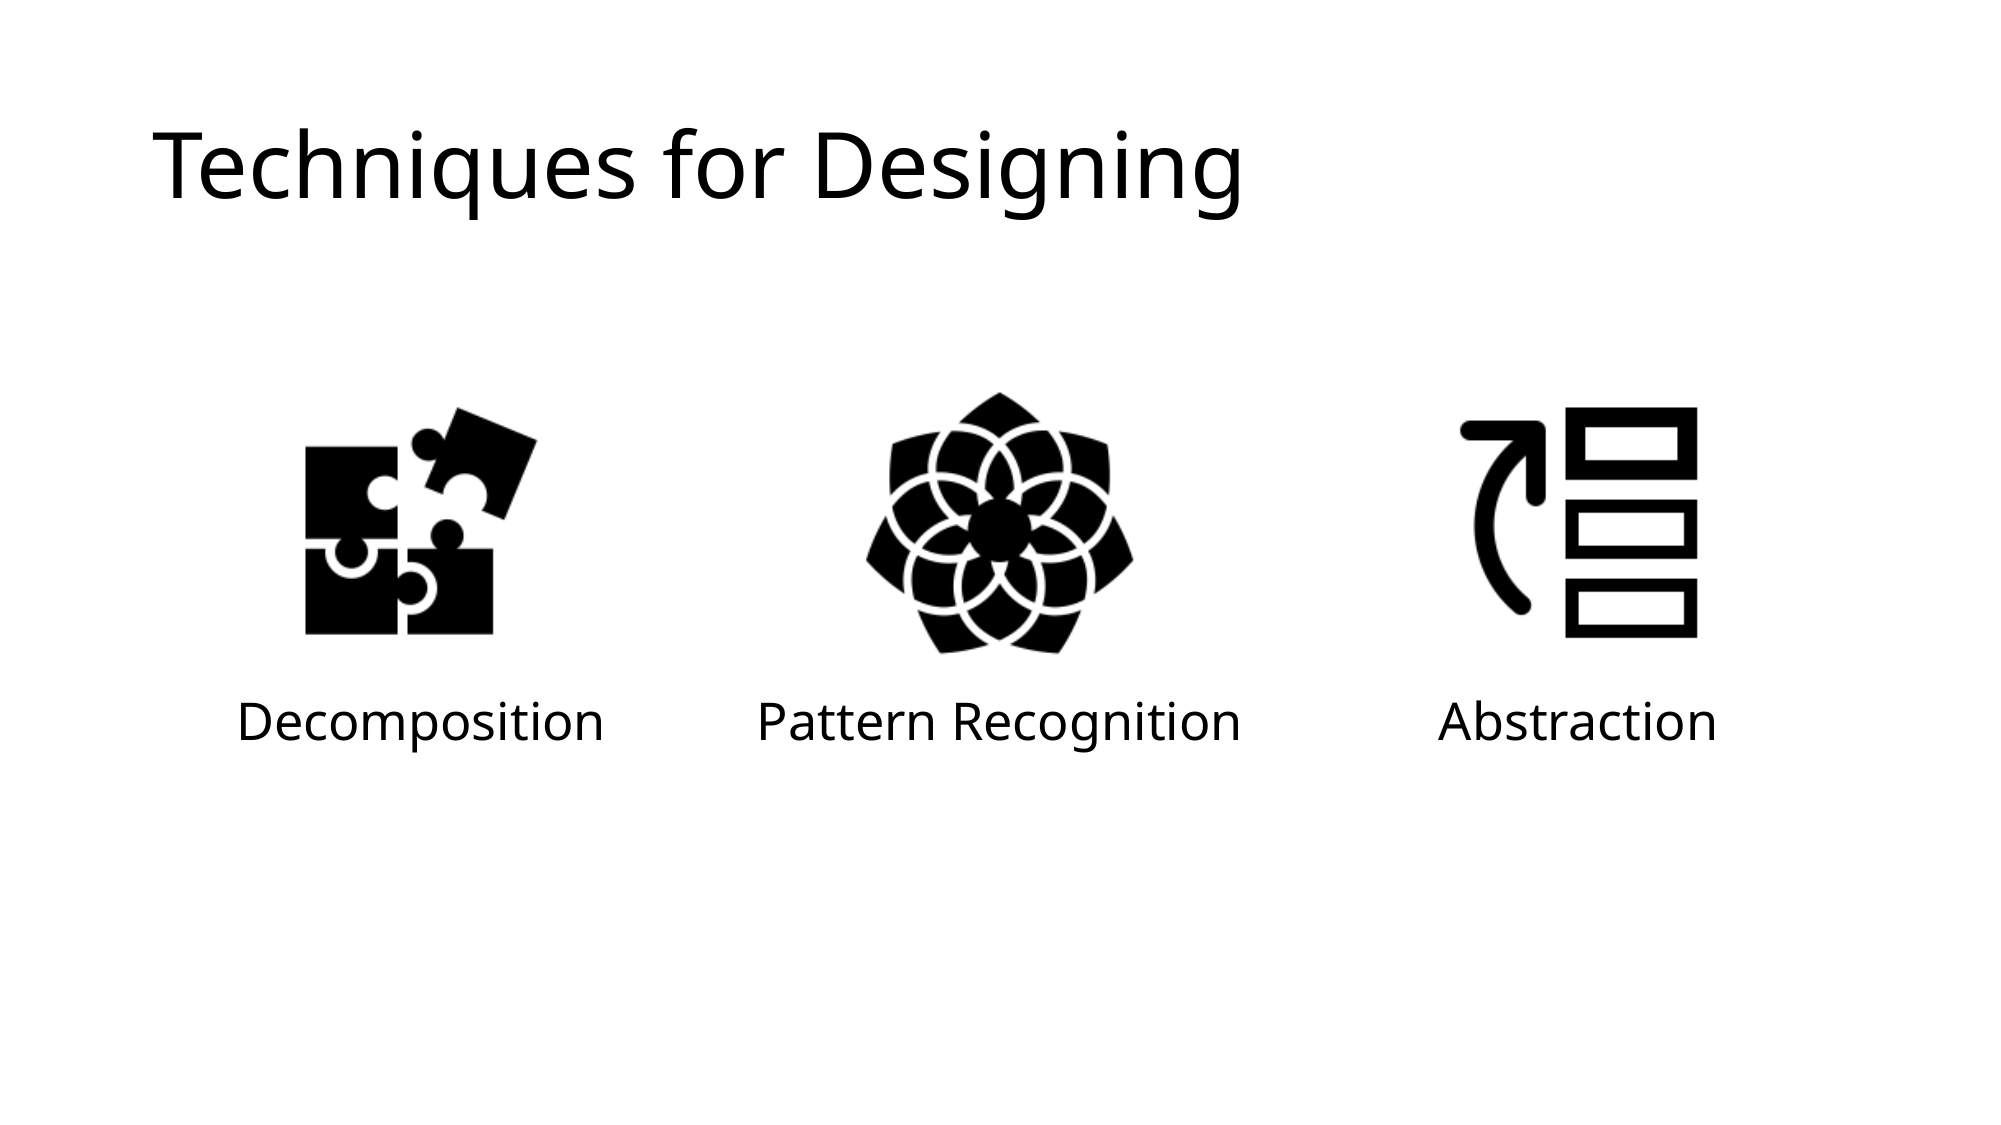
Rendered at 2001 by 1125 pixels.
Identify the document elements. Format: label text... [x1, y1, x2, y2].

text_box Pattern Recognition [723, 680, 1277, 758]
picture [842, 365, 1158, 681]
picture [1420, 365, 1737, 681]
picture [263, 365, 580, 681]
title Techniques for Designing [137, 59, 1863, 278]
text_box Abstraction [1302, 680, 1856, 758]
text_box Decomposition [144, 680, 698, 758]
